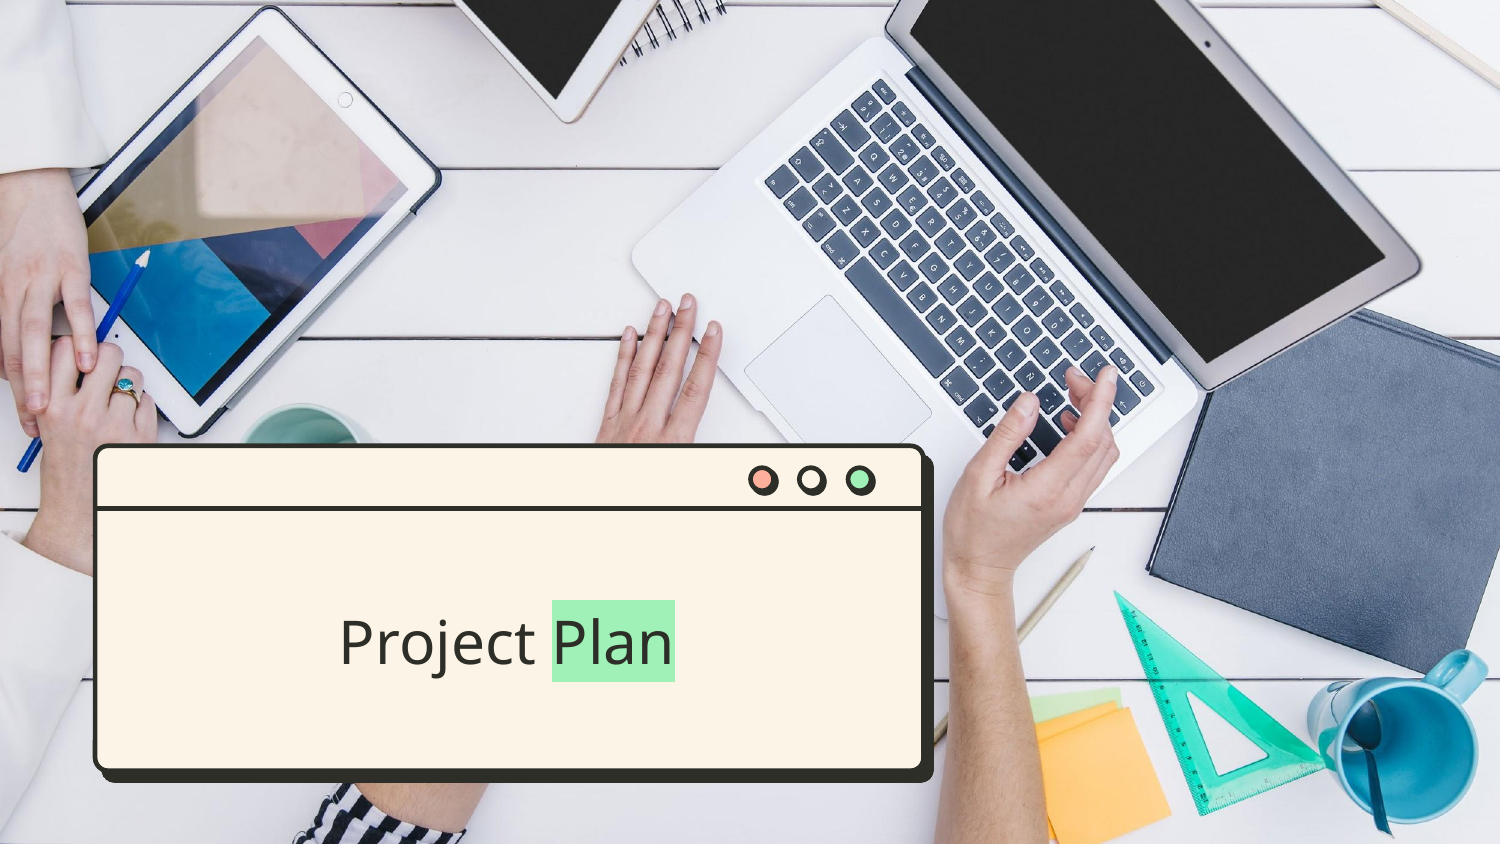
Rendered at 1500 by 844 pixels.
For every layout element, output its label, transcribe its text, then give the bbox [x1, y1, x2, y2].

picture [0, 0, 1500, 844]
list Project Plan [130, 571, 884, 709]
